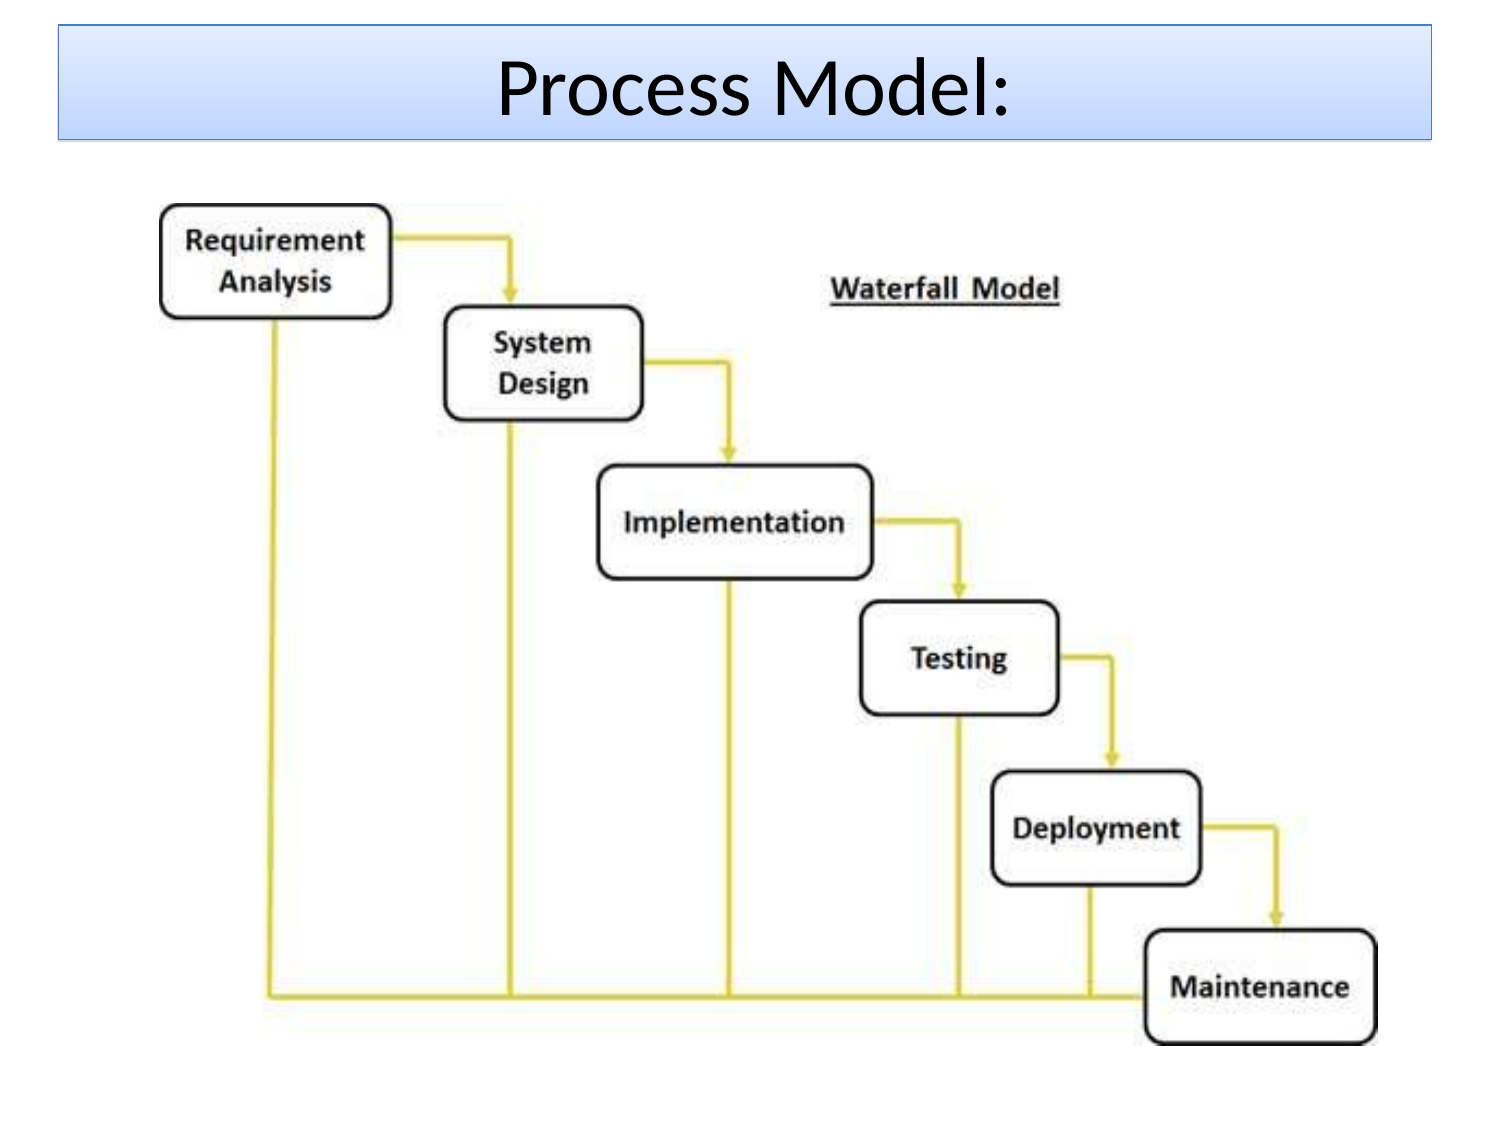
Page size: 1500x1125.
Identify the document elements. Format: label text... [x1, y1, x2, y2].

picture [158, 202, 1378, 1046]
text_box Process Model: [58, 24, 1432, 140]
